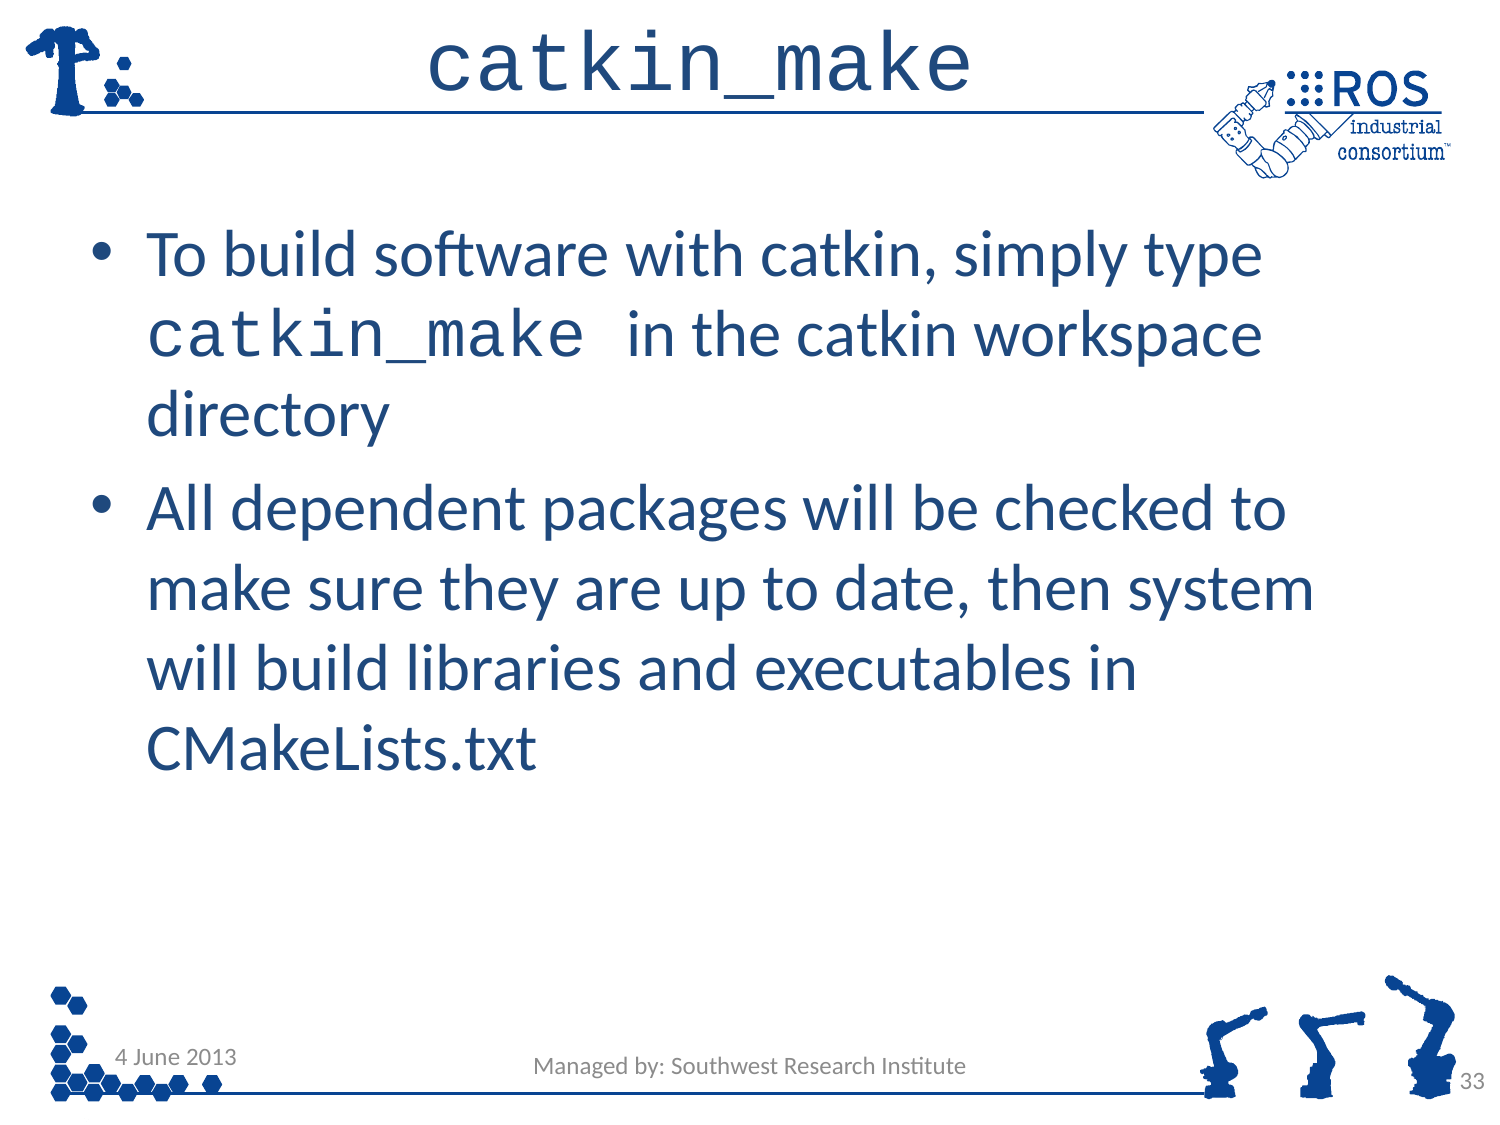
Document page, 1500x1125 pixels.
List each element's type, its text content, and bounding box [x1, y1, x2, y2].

list To build software with catkin, simply type catkin_make in the catkin workspace directory All dependent packages will be checked to make sure they are up to date, then system will build libraries and executables in CMakeLists.txt [75, 202, 1425, 945]
footer Managed by: Southwest Research Institute [468, 1042, 1032, 1103]
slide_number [99, 1025, 388, 1085]
slide_number 33 [1149, 1050, 1500, 1110]
title catkin_make [150, 0, 1250, 113]
